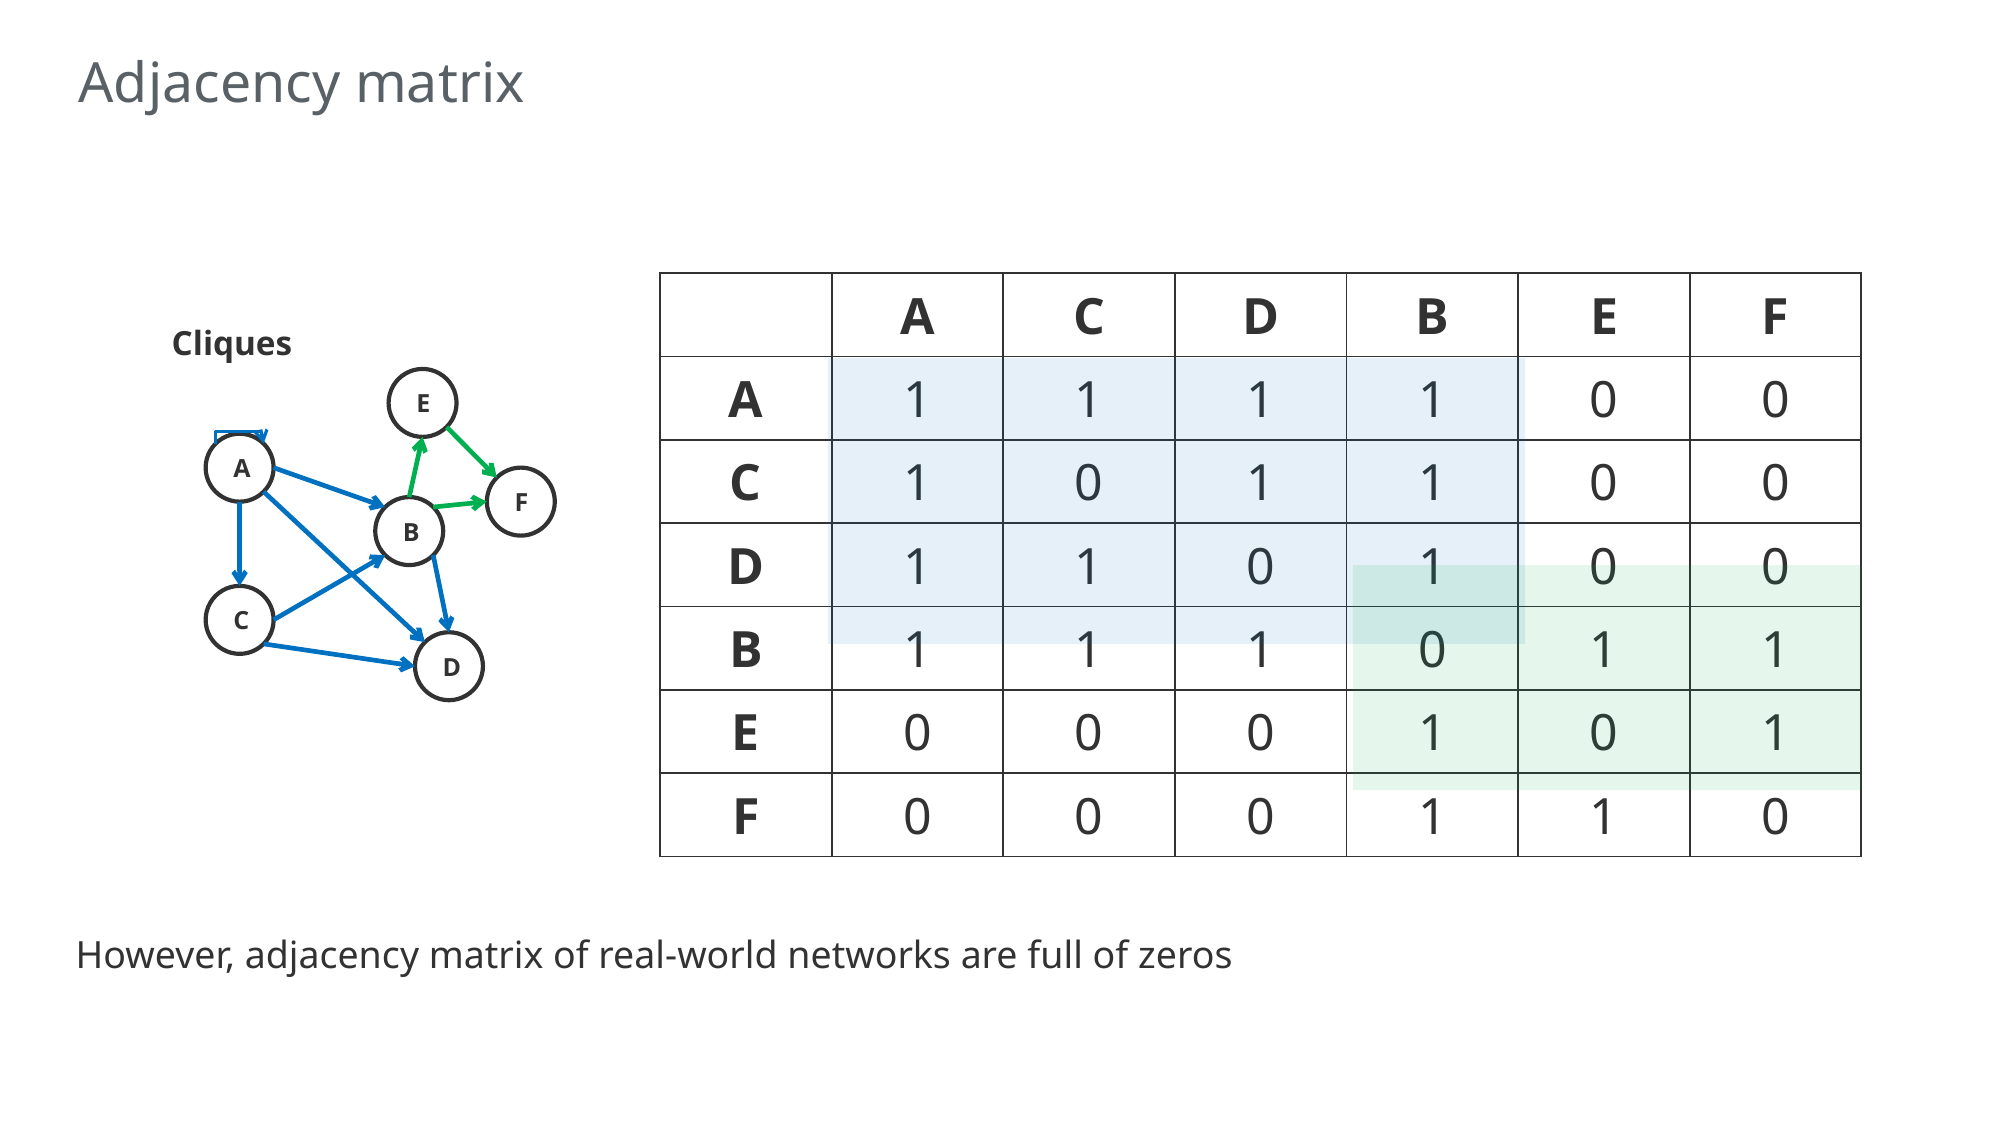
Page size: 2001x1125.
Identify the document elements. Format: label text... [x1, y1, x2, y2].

table_header D [1176, 274, 1346, 356]
text_box [1351, 563, 1864, 792]
table_cell 1 [1347, 691, 1351, 772]
table_cell 1 [833, 646, 1002, 689]
table_cell 0 [1691, 441, 1860, 522]
table_cell 0 [1691, 792, 1860, 856]
text_box Cliques [171, 322, 494, 395]
table_header B [1347, 274, 1517, 356]
table_cell 0 [1527, 357, 1689, 439]
table_cell 1 [1347, 774, 1517, 856]
table_cell 0 [1691, 524, 1860, 563]
table_cell 0 [1004, 774, 1174, 856]
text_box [205, 368, 555, 701]
table_header C [1004, 274, 1174, 356]
table_cell 0 [1527, 524, 1689, 563]
table_header A [833, 274, 1002, 356]
table_cell 1 [1519, 792, 1689, 856]
table_cell 0 [1347, 646, 1351, 689]
table_cell E [661, 691, 831, 772]
table_header E [1519, 274, 1689, 356]
table_cell 0 [833, 774, 1002, 856]
text_box However, adjacency matrix of real-world networks are full of zeros [60, 923, 1800, 983]
table_cell 0 [1527, 441, 1689, 522]
table_cell F [661, 774, 831, 856]
table_cell 0 [833, 691, 1002, 772]
table_header F [1691, 274, 1860, 356]
table_cell B [661, 607, 831, 689]
table_cell C [661, 441, 826, 522]
table_cell D [661, 524, 826, 606]
table_cell 0 [1691, 357, 1860, 439]
table_cell 0 [1004, 691, 1174, 772]
table_cell 0 [1176, 691, 1346, 772]
table_cell 0 [1176, 774, 1346, 856]
table_cell A [661, 357, 826, 439]
text_box [826, 356, 1527, 646]
text_box f(u) = 1 [236, 422, 245, 472]
table_cell 1 [1176, 646, 1346, 689]
title Adjacency matrix [78, 23, 1583, 115]
table_header [661, 274, 831, 356]
table_cell 1 [1004, 646, 1174, 689]
